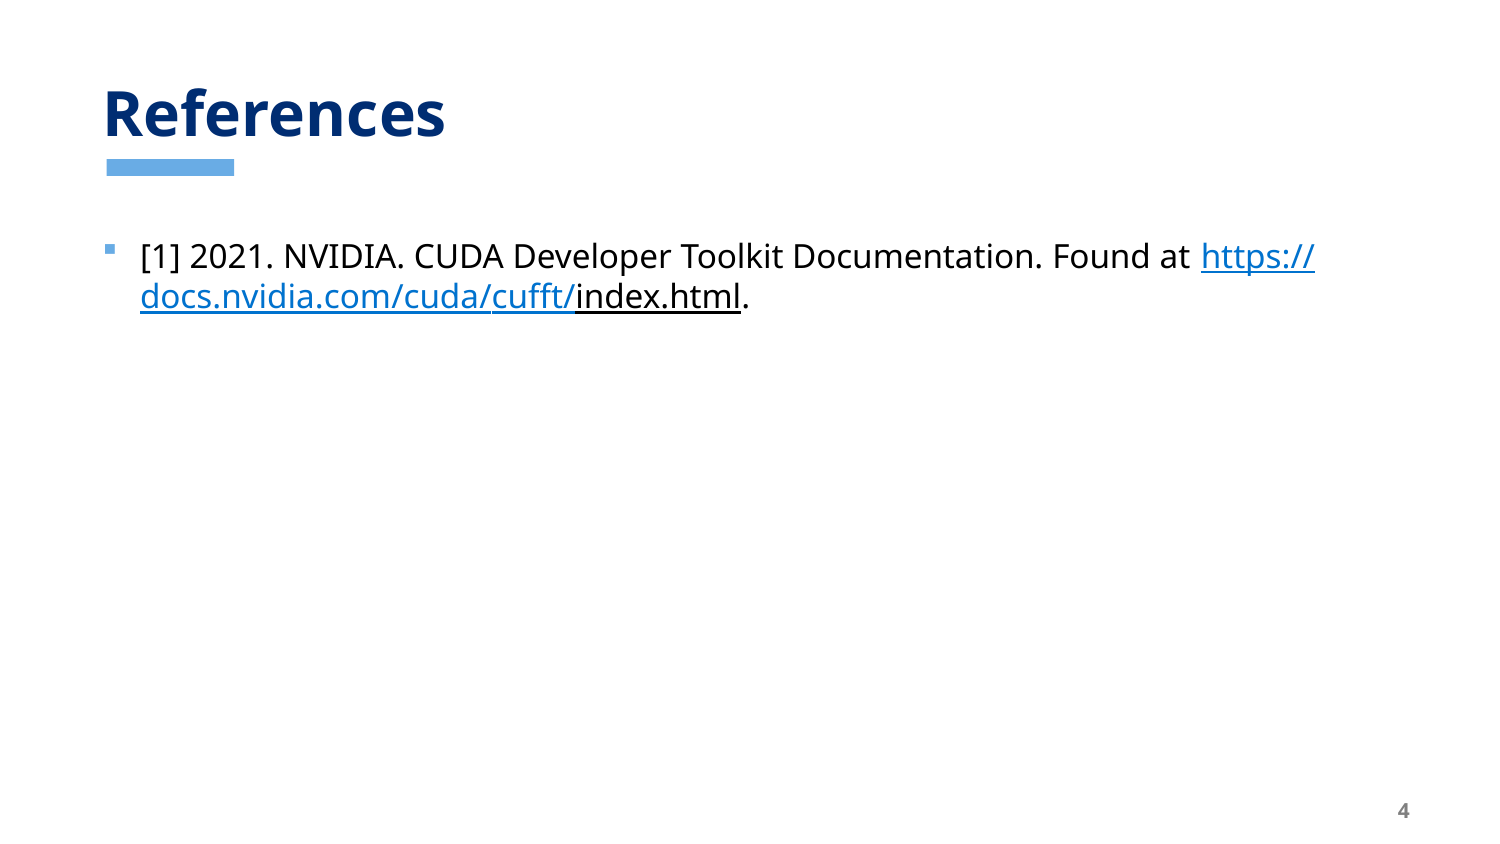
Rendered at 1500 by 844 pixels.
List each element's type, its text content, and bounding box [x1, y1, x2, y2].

title References [87, 74, 1414, 159]
list [1] 2021. NVIDIA. CUDA Developer Toolkit Documentation. Found at https://docs.nvidia.com/cuda/cufft/index.html. [87, 228, 1414, 733]
